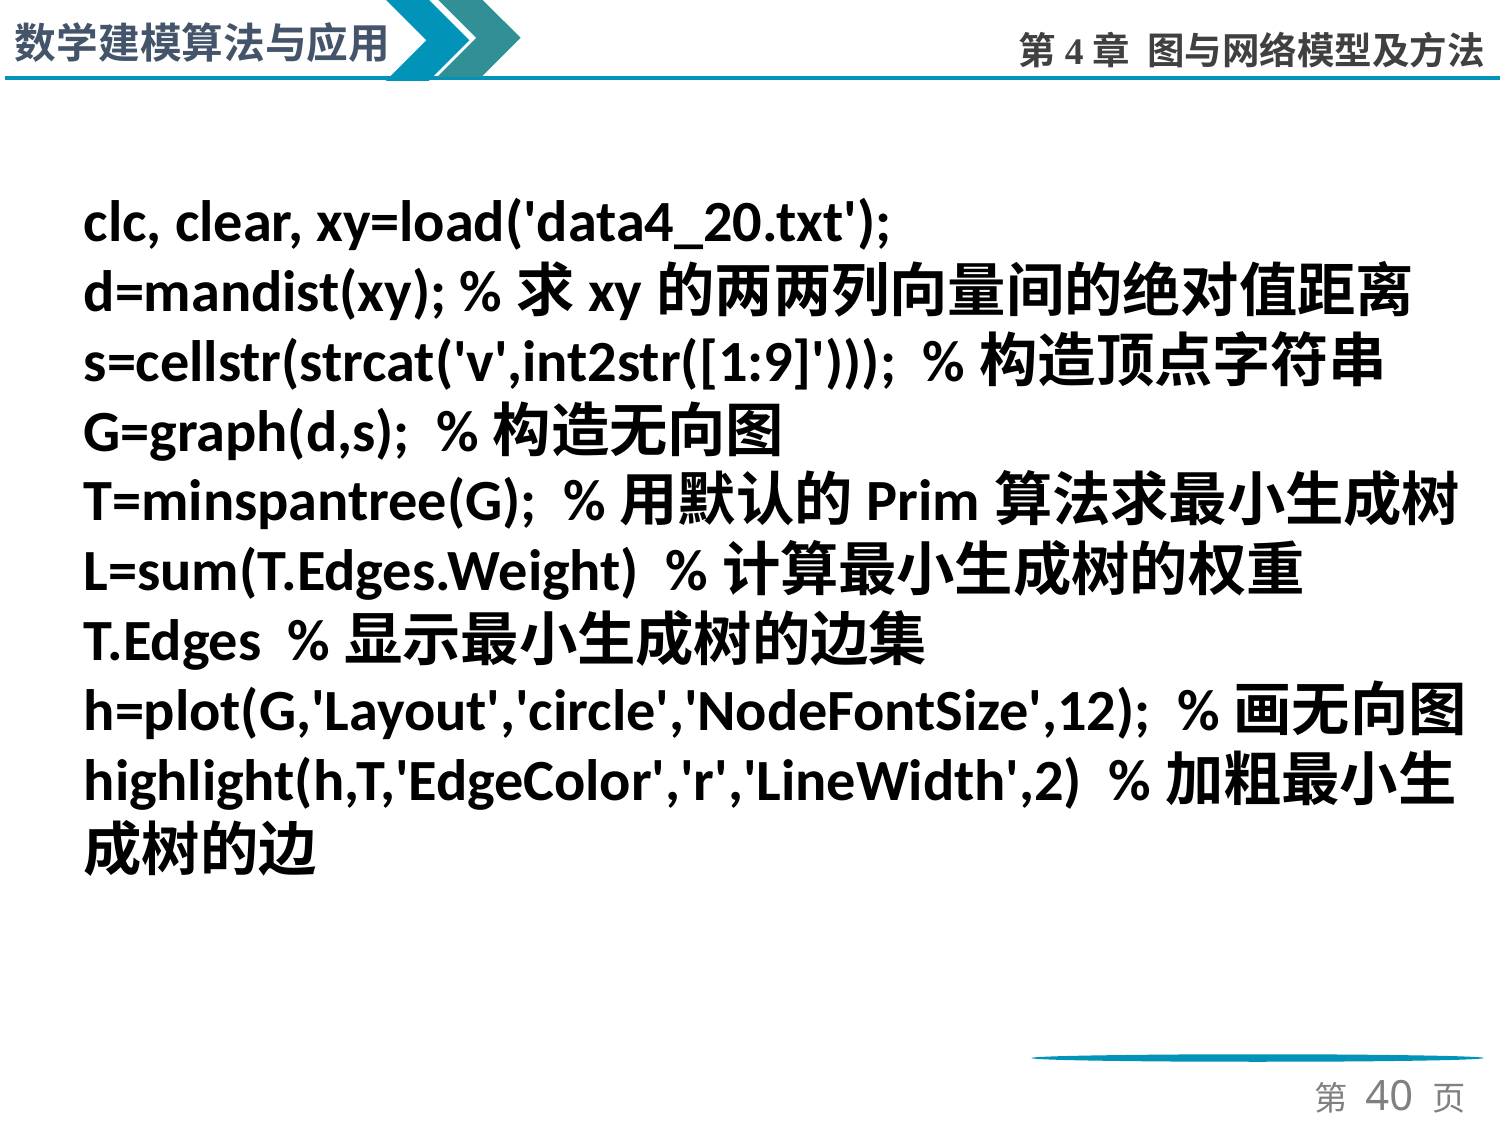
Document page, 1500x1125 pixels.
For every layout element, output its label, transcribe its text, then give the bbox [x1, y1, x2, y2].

text_box clc, clear, xy=load('data4_20.txt'); d=mandist(xy); %求xy的两两列向量间的绝对值距离 s=cellstr(strcat('v',int2str([1:9]'))); %构造顶点字符串 G=graph(d,s); %构造无向图 T=minspantree(G); %用默认的Prim算法求最小生成树 L=sum(T.Edges.Weight) %计算最小生成树的权重 T.Edges %显示最小生成树的边集 h=plot(G,'Layout','circle','NodeFontSize',12); %画无向图 highlight(h,T,'EdgeColor','r','LineWidth',2) %加粗最小生成树的边 [68, 175, 1500, 890]
